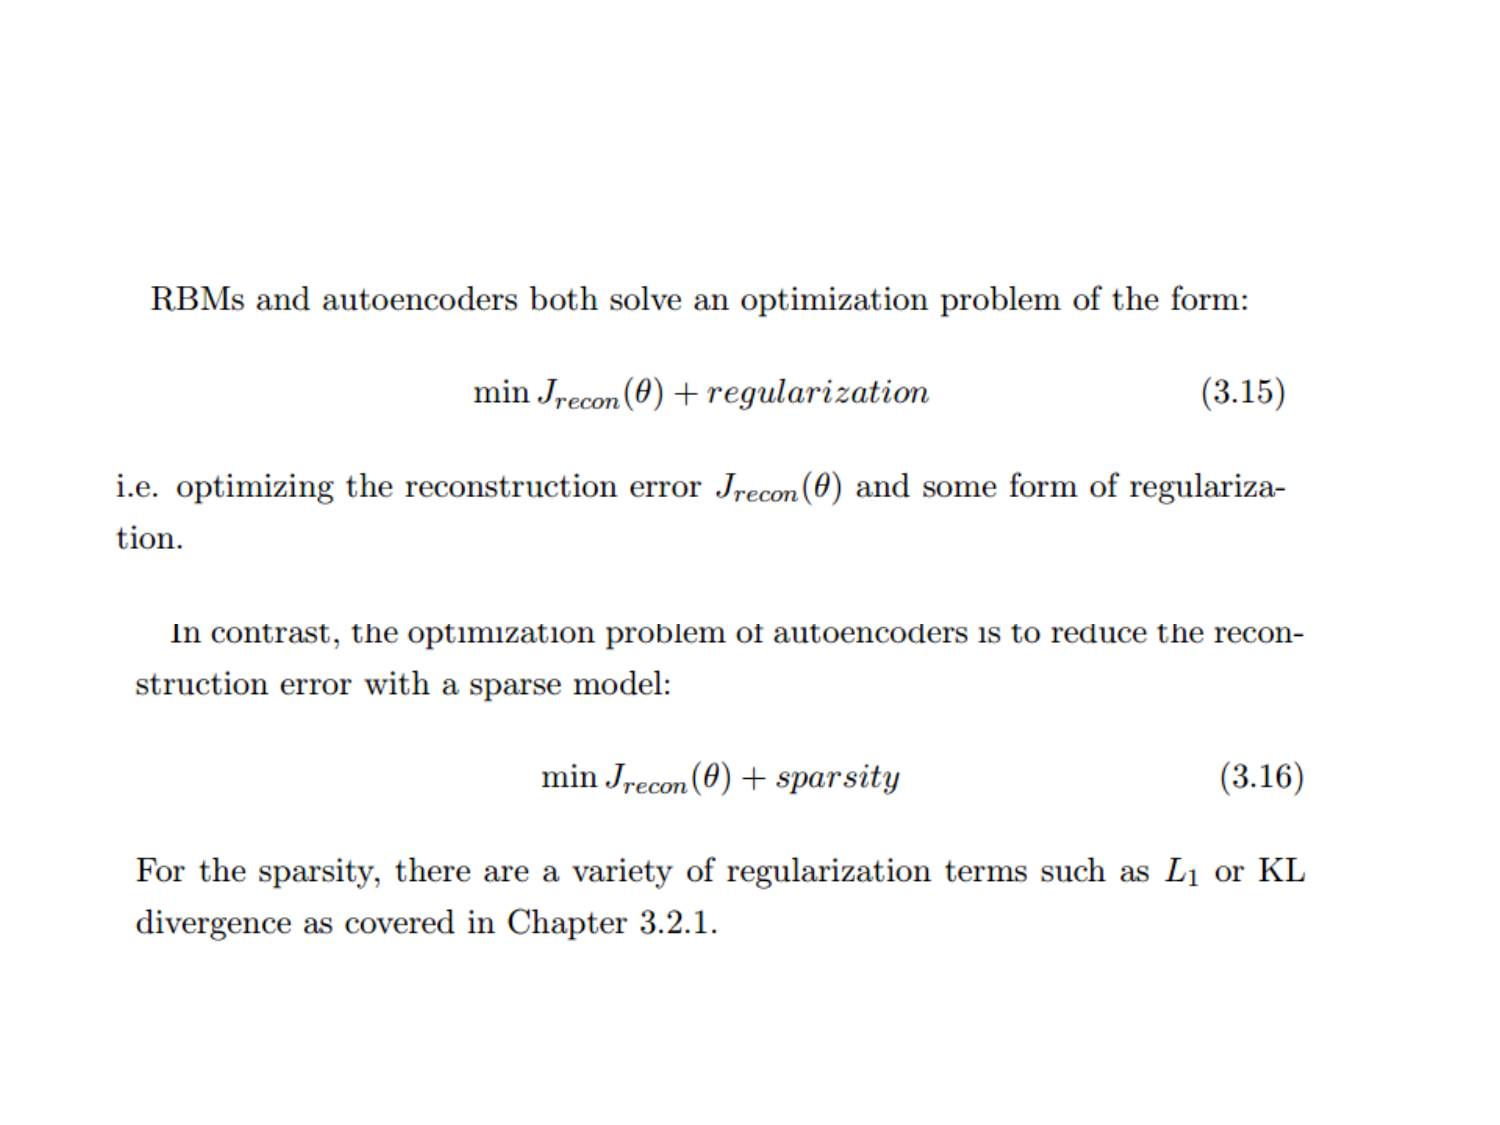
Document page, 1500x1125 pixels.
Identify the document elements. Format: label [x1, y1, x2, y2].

picture [124, 624, 1374, 968]
picture [99, 274, 1346, 563]
